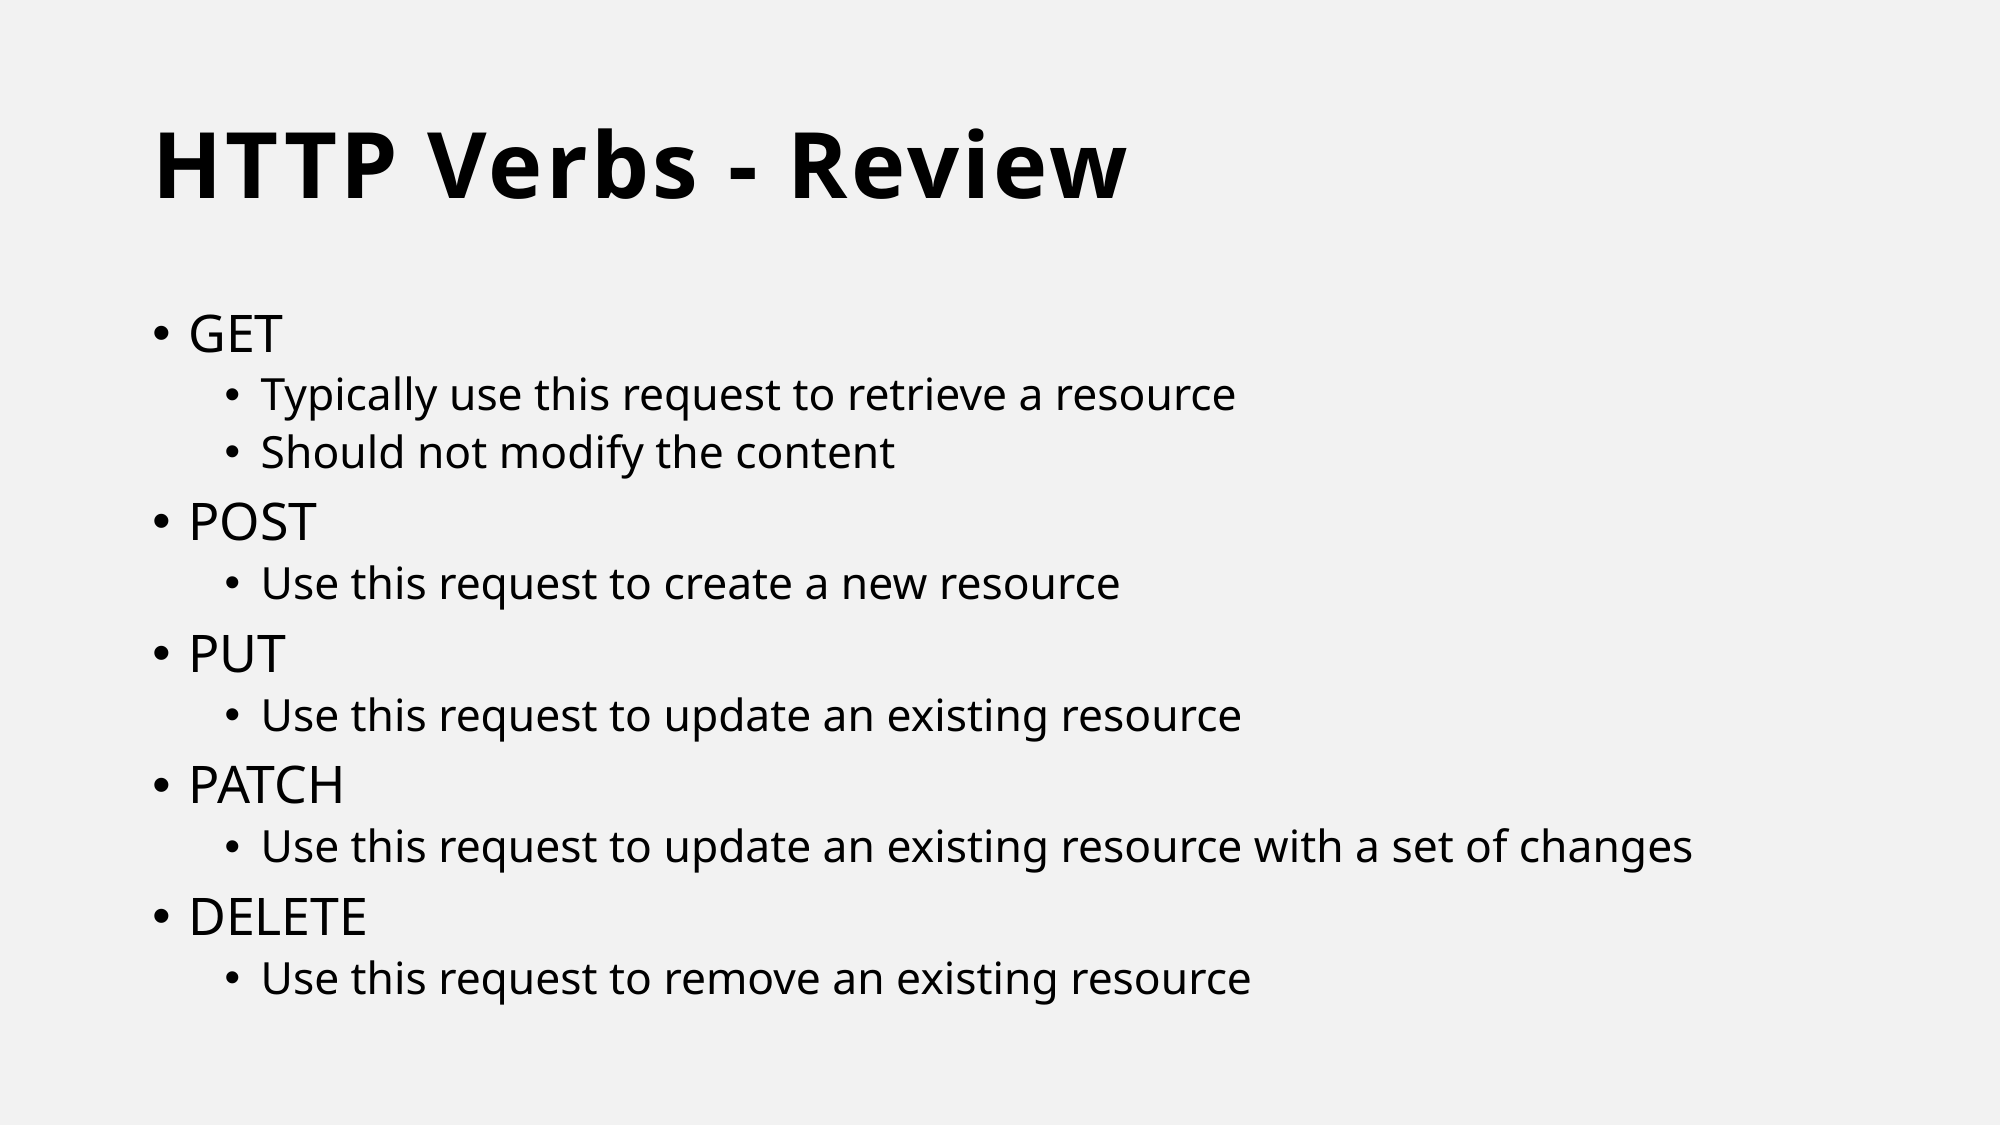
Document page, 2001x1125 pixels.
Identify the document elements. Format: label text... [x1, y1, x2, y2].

list GET Typically use this request to retrieve a resource Should not modify the content POST Use this request to create a new resource PUT Use this request to update an existing resource PATCH Use this request to update an existing resource with a set of changes DELETE Use this request to remove an existing resource [137, 299, 1863, 1014]
title HTTP Verbs - Review [137, 59, 1863, 278]
